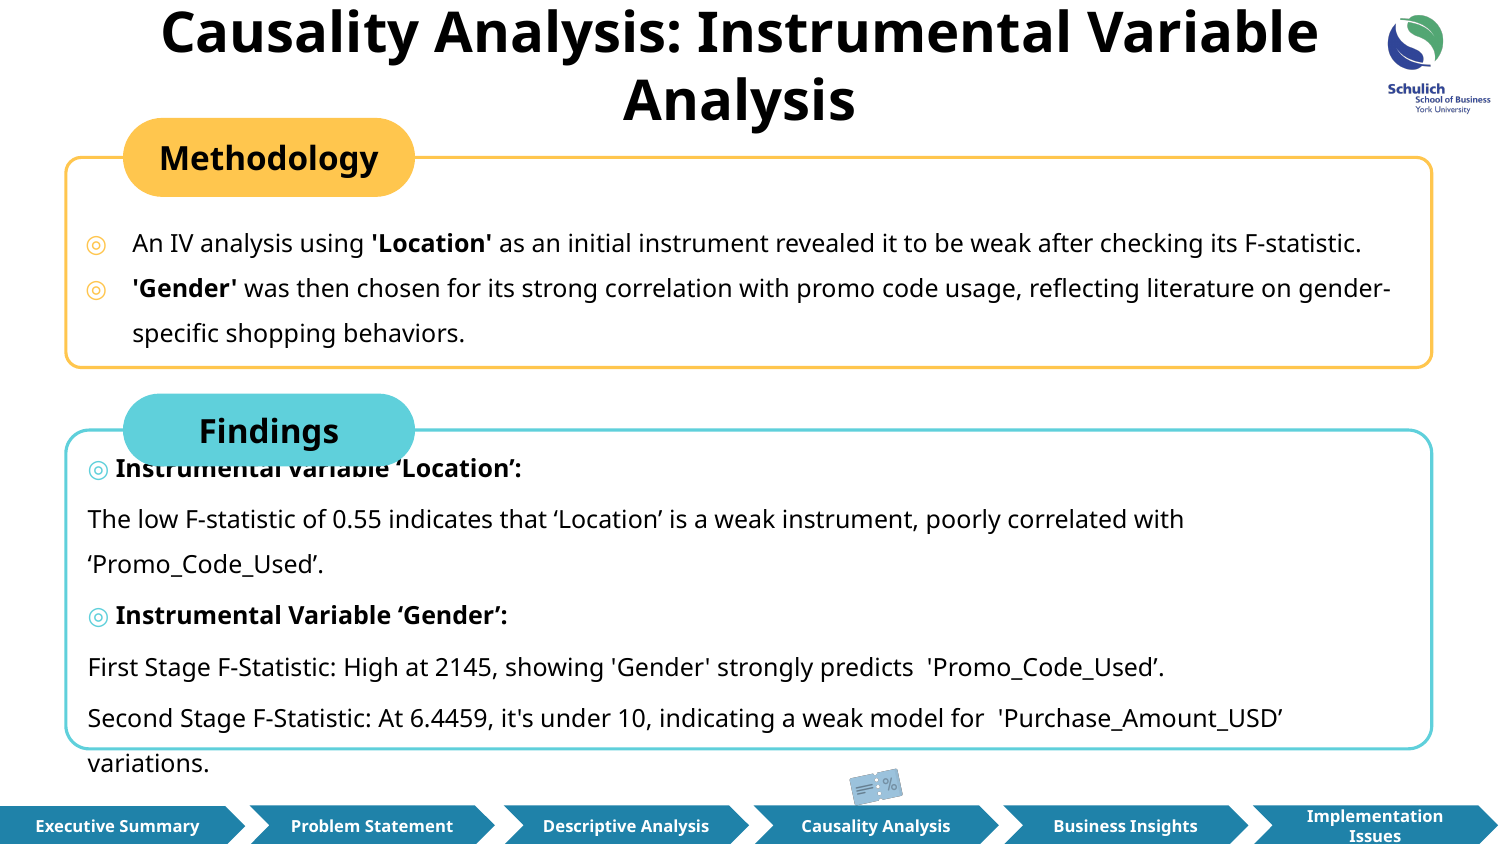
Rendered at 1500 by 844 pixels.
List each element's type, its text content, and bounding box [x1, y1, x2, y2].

picture [851, 763, 901, 812]
text_box Causality Analysis [753, 805, 999, 844]
text_box Instrumental variable ‘Location’: The low F-statistic of 0.55 indicates that ‘Location’ is a weak instrument, poorly correlated with ‘Promo_Code_Used’. Instrumental Variable ‘Gender’: First Stage F-Statistic: High at 2145, showing 'Gender' strongly predicts 'Promo_Code_Used’. Second Stage F-Statistic: At 6.4459, it's under 10, indicating a weak model for 'Purchase_Amount_USD’ variations. [65, 430, 1432, 749]
text_box Implementation Issues [1252, 805, 1499, 844]
text_box Methodology [122, 117, 416, 197]
text_box Executive Summary [0, 806, 246, 844]
text_box Causality Analysis: Instrumental Variable Analysis [41, 24, 1348, 104]
picture [1353, 0, 1500, 129]
text_box An IV analysis using 'Location' as an initial instrument revealed it to be weak after checking its F-statistic. 'Gender' was then chosen for its strong correlation with promo code usage, reflecting literature on gender-specific shopping behaviors. [65, 157, 1432, 368]
text_box Business Insights [1003, 805, 1249, 844]
text_box Findings [122, 393, 416, 467]
text_box Problem Statement [249, 805, 495, 844]
text_box Descriptive Analysis [503, 805, 750, 844]
